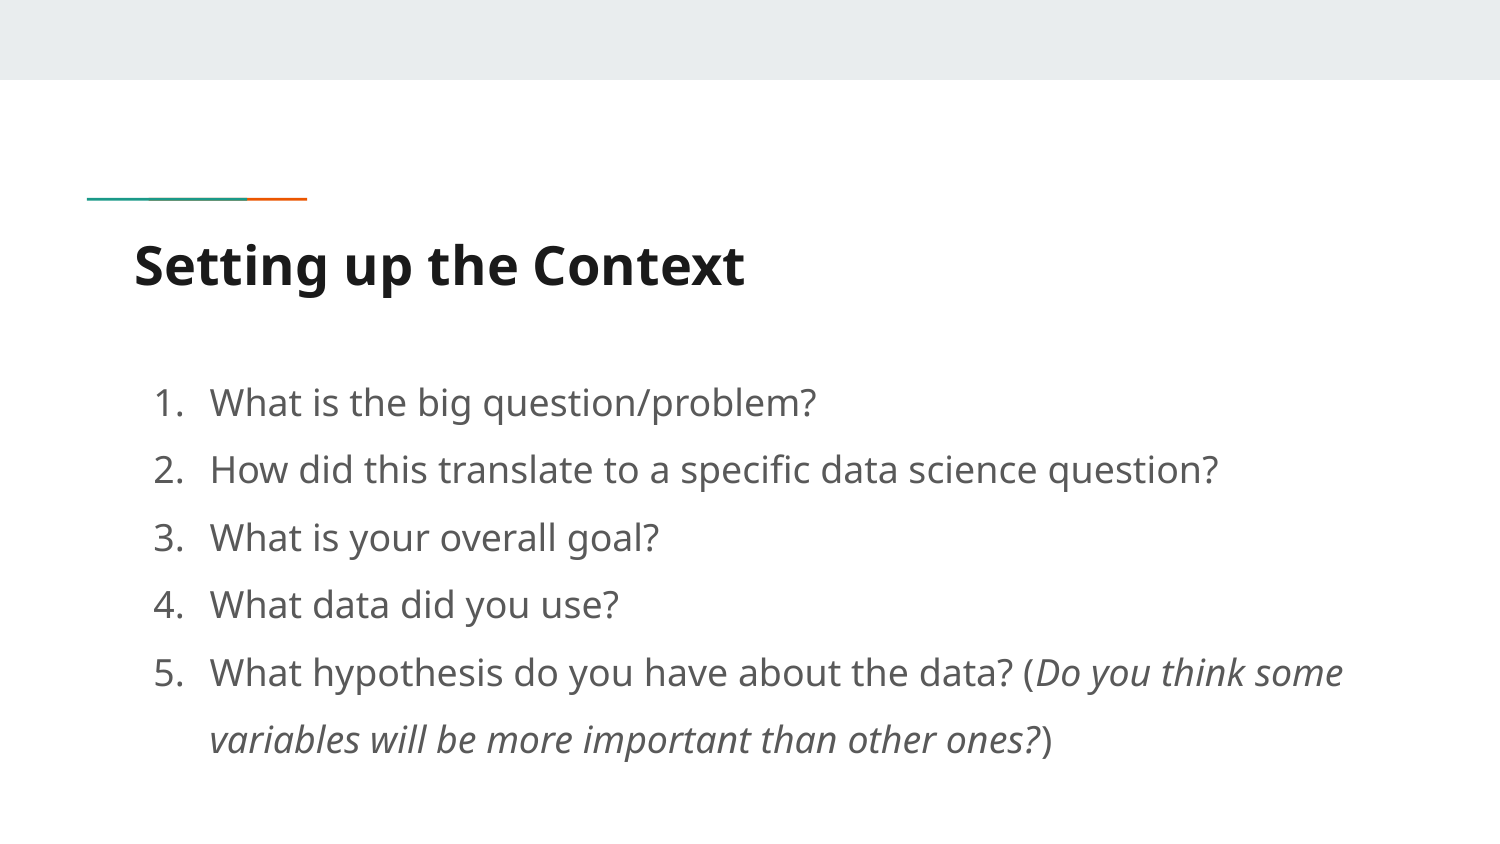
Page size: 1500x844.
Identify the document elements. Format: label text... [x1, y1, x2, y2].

title Setting up the Context [119, 216, 1381, 305]
list What is the big question/problem? How did this translate to a specific data science question? What is your overall goal? What data did you use? What hypothesis do you have about the data? (Do you think some variables will be more important than other ones?) [119, 341, 1438, 789]
